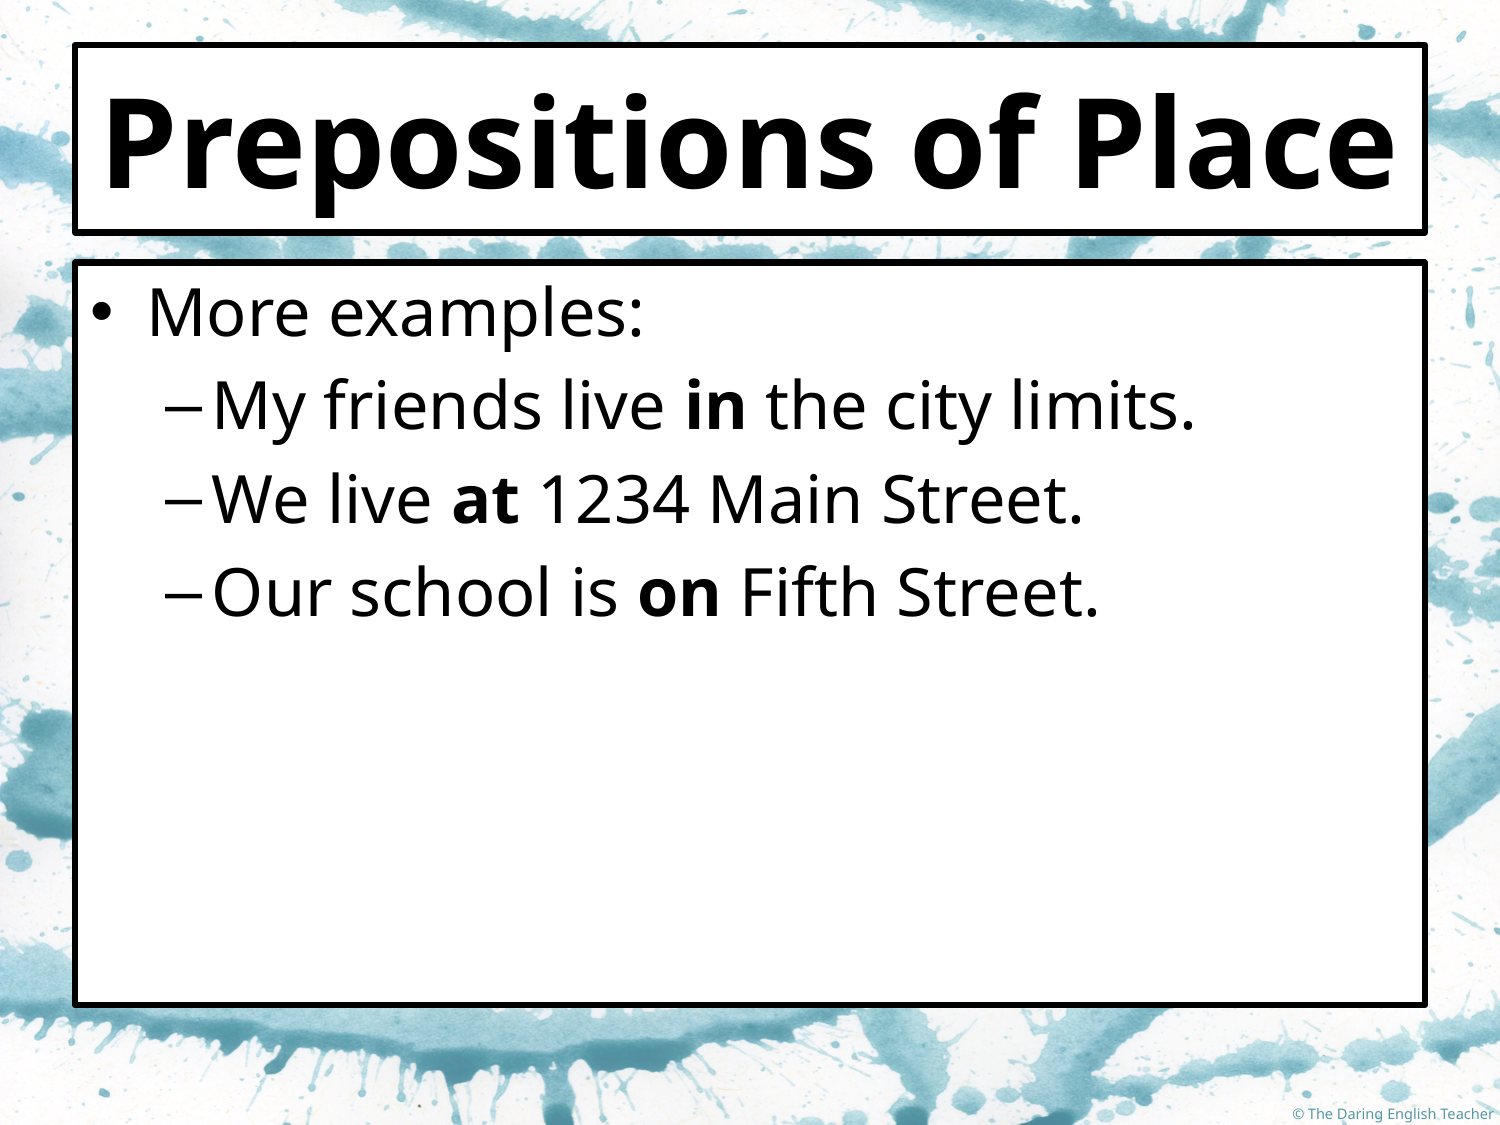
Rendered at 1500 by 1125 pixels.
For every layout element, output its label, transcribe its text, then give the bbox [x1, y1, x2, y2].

list More examples: My friends live in the city limits. We live at 1234 Main Street. Our school is on Fifth Street. [72, 259, 1428, 1008]
title Prepositions of Place [72, 42, 1428, 236]
picture [0, 0, 1500, 1125]
